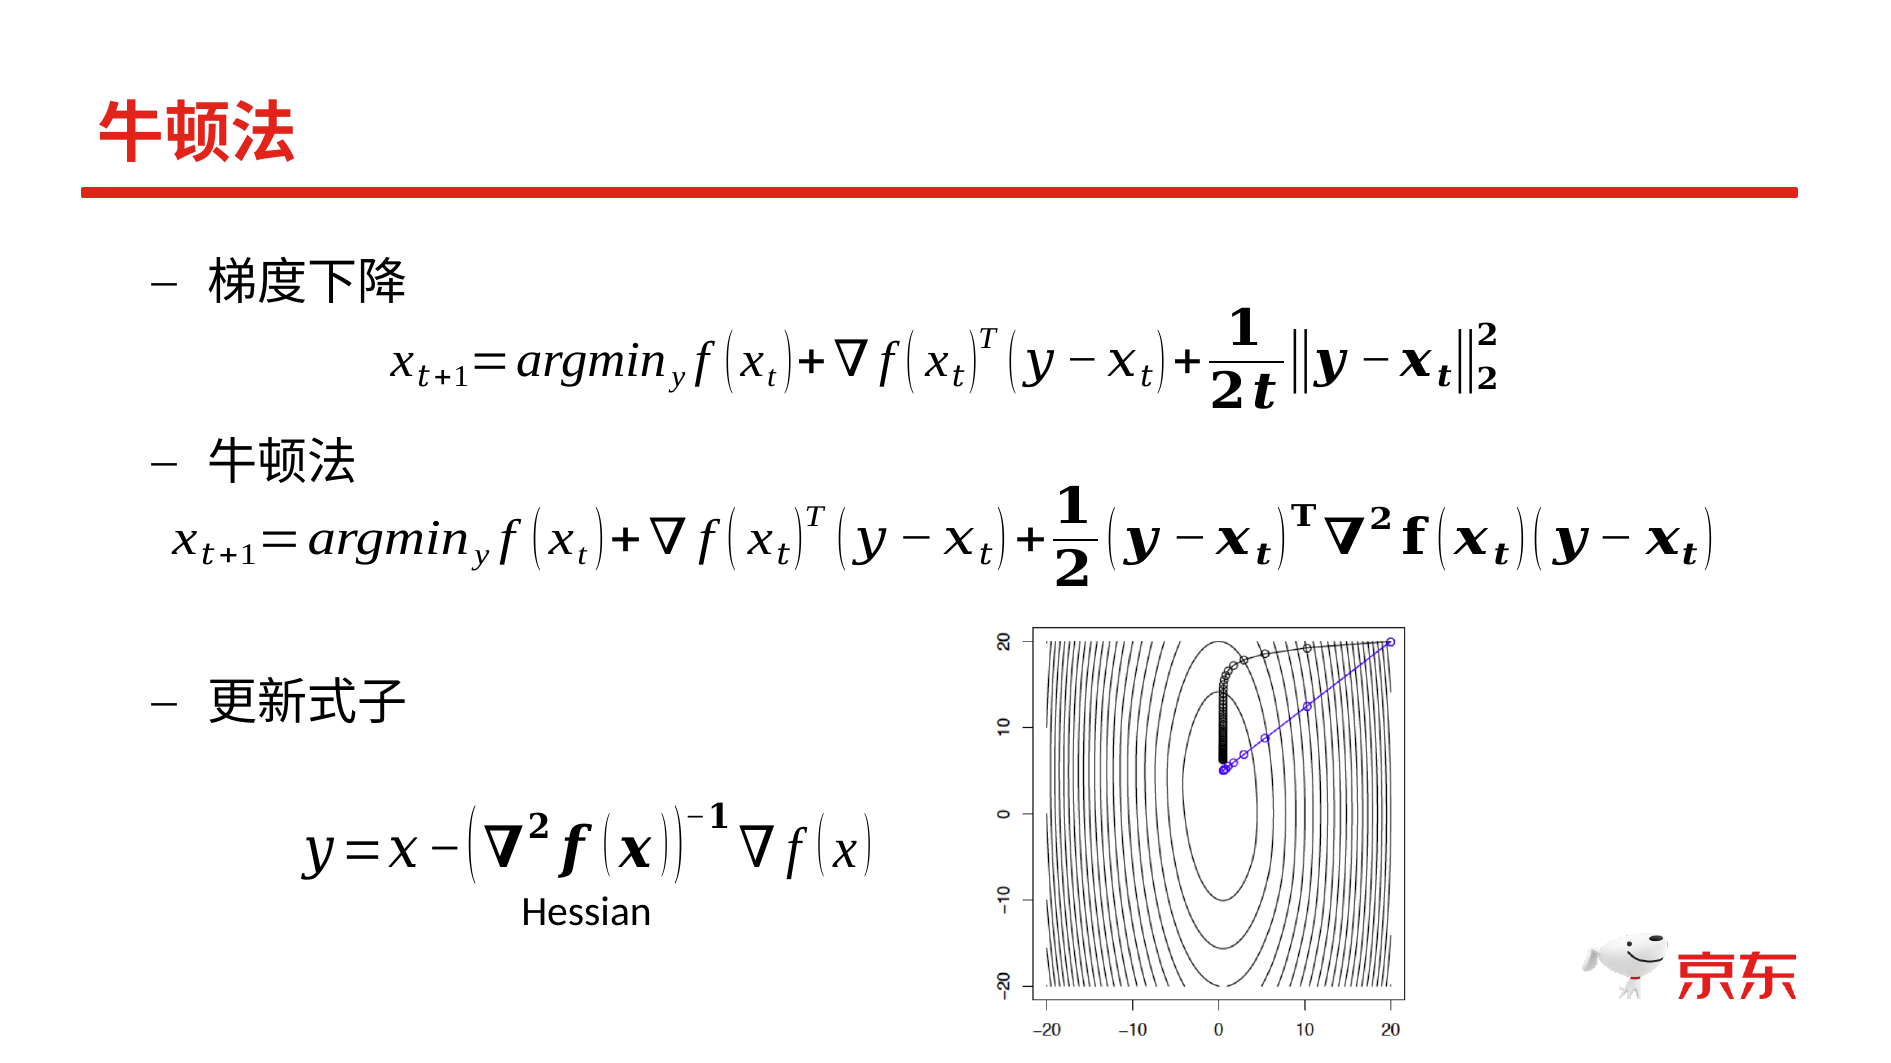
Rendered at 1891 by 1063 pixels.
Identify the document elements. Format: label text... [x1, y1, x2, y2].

text_box 梯度下降 牛顿法 更新式子 [136, 242, 1749, 738]
picture [1582, 933, 1796, 999]
list 牛顿法 [82, 82, 1087, 189]
picture [992, 617, 1406, 1045]
text_box Hessian [506, 876, 667, 942]
